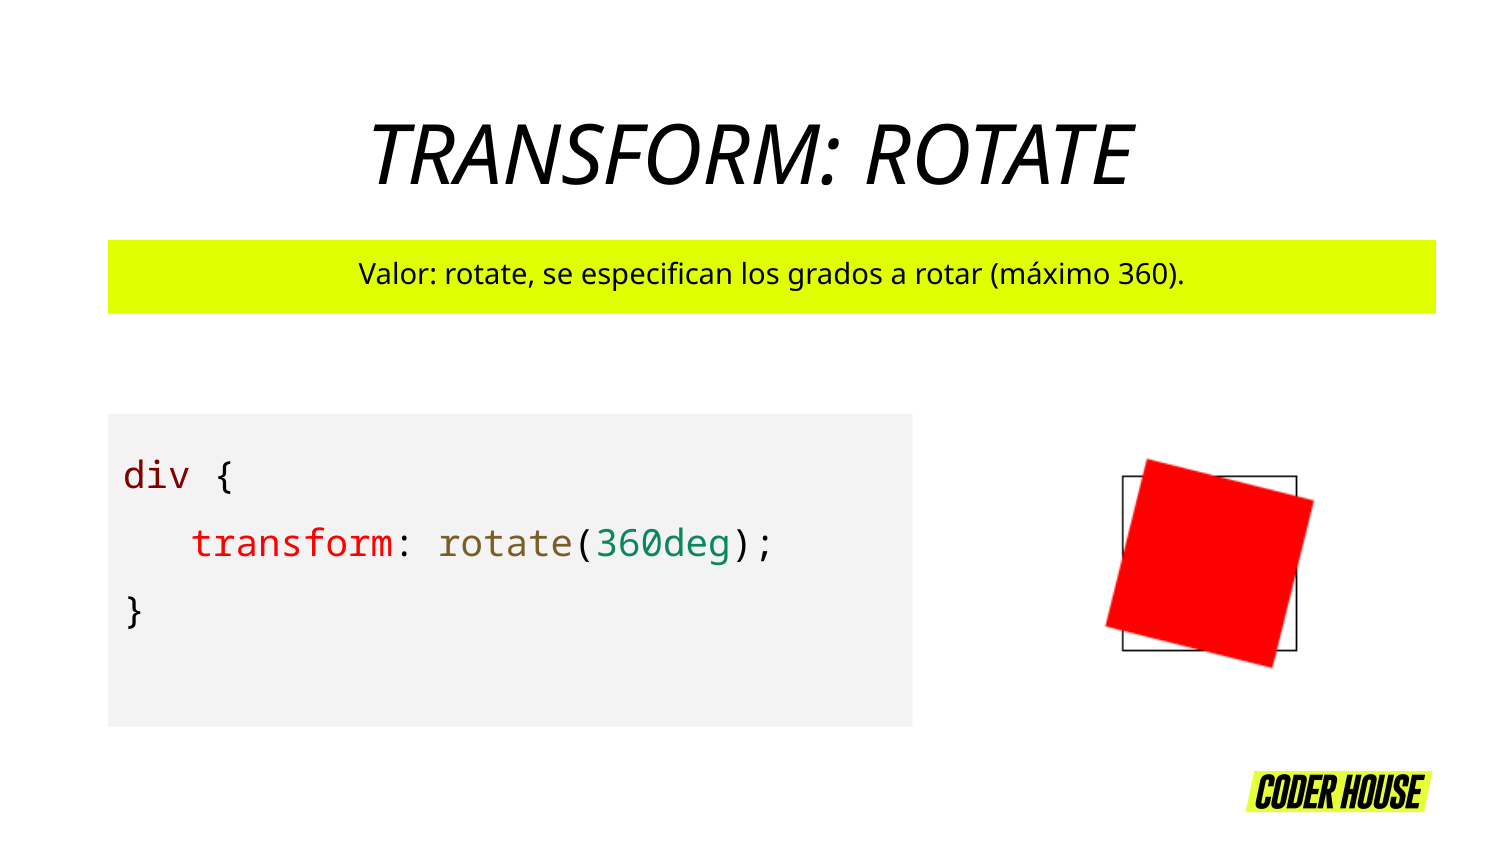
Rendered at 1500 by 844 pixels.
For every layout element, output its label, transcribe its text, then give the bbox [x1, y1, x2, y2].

text_box div { transform: rotate(360deg); } [108, 413, 913, 727]
text_box TRANSFORM: ROTATE [238, 71, 1262, 186]
text_box Valor: rotate, se especifican los grados a rotar (máximo 360). [108, 240, 1436, 314]
picture [1054, 413, 1368, 727]
picture [1241, 764, 1437, 819]
